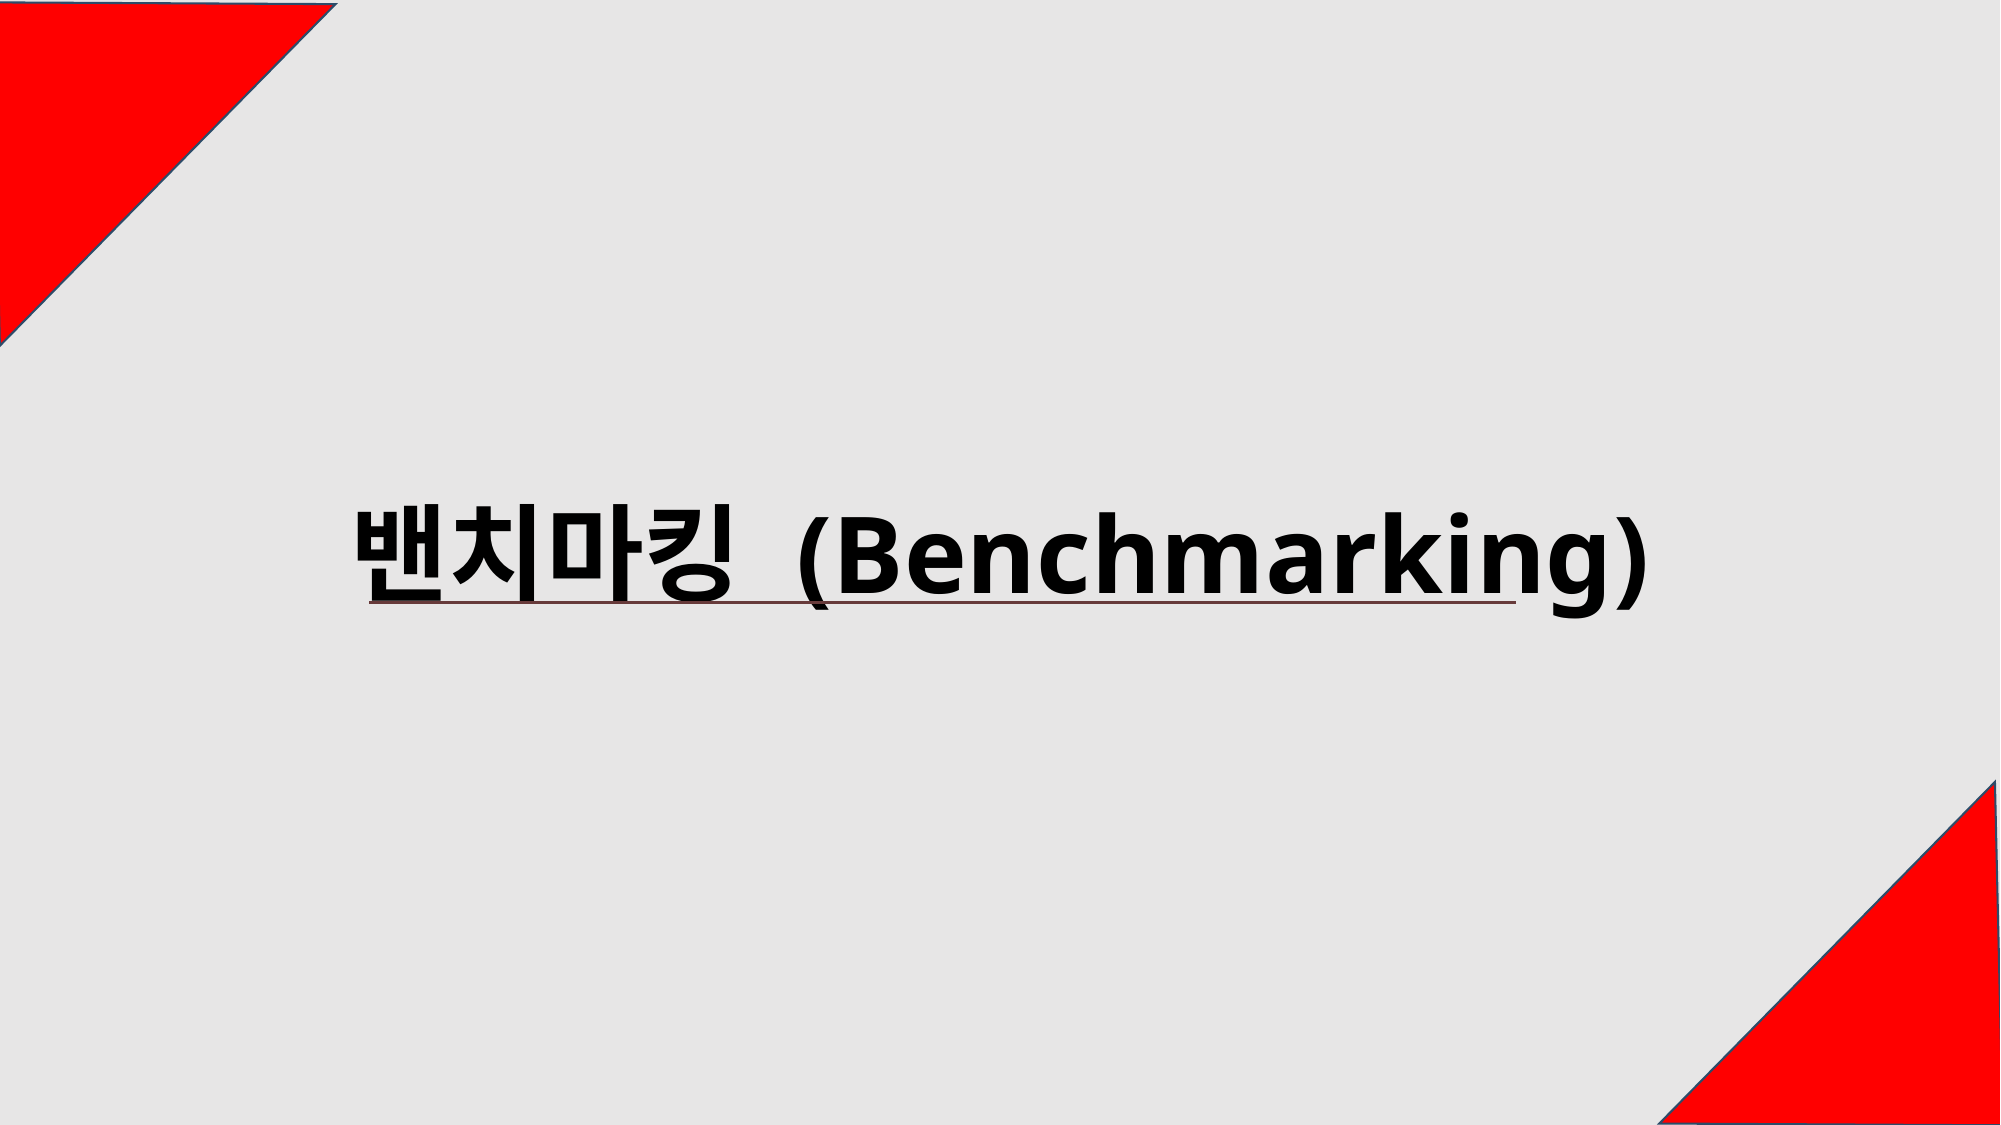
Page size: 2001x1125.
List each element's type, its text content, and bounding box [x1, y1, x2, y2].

text_box [0, 1, 338, 348]
text_box [1656, 779, 2000, 1125]
text_box 밴치마킹 (Benchmarking) [0, 416, 2000, 622]
